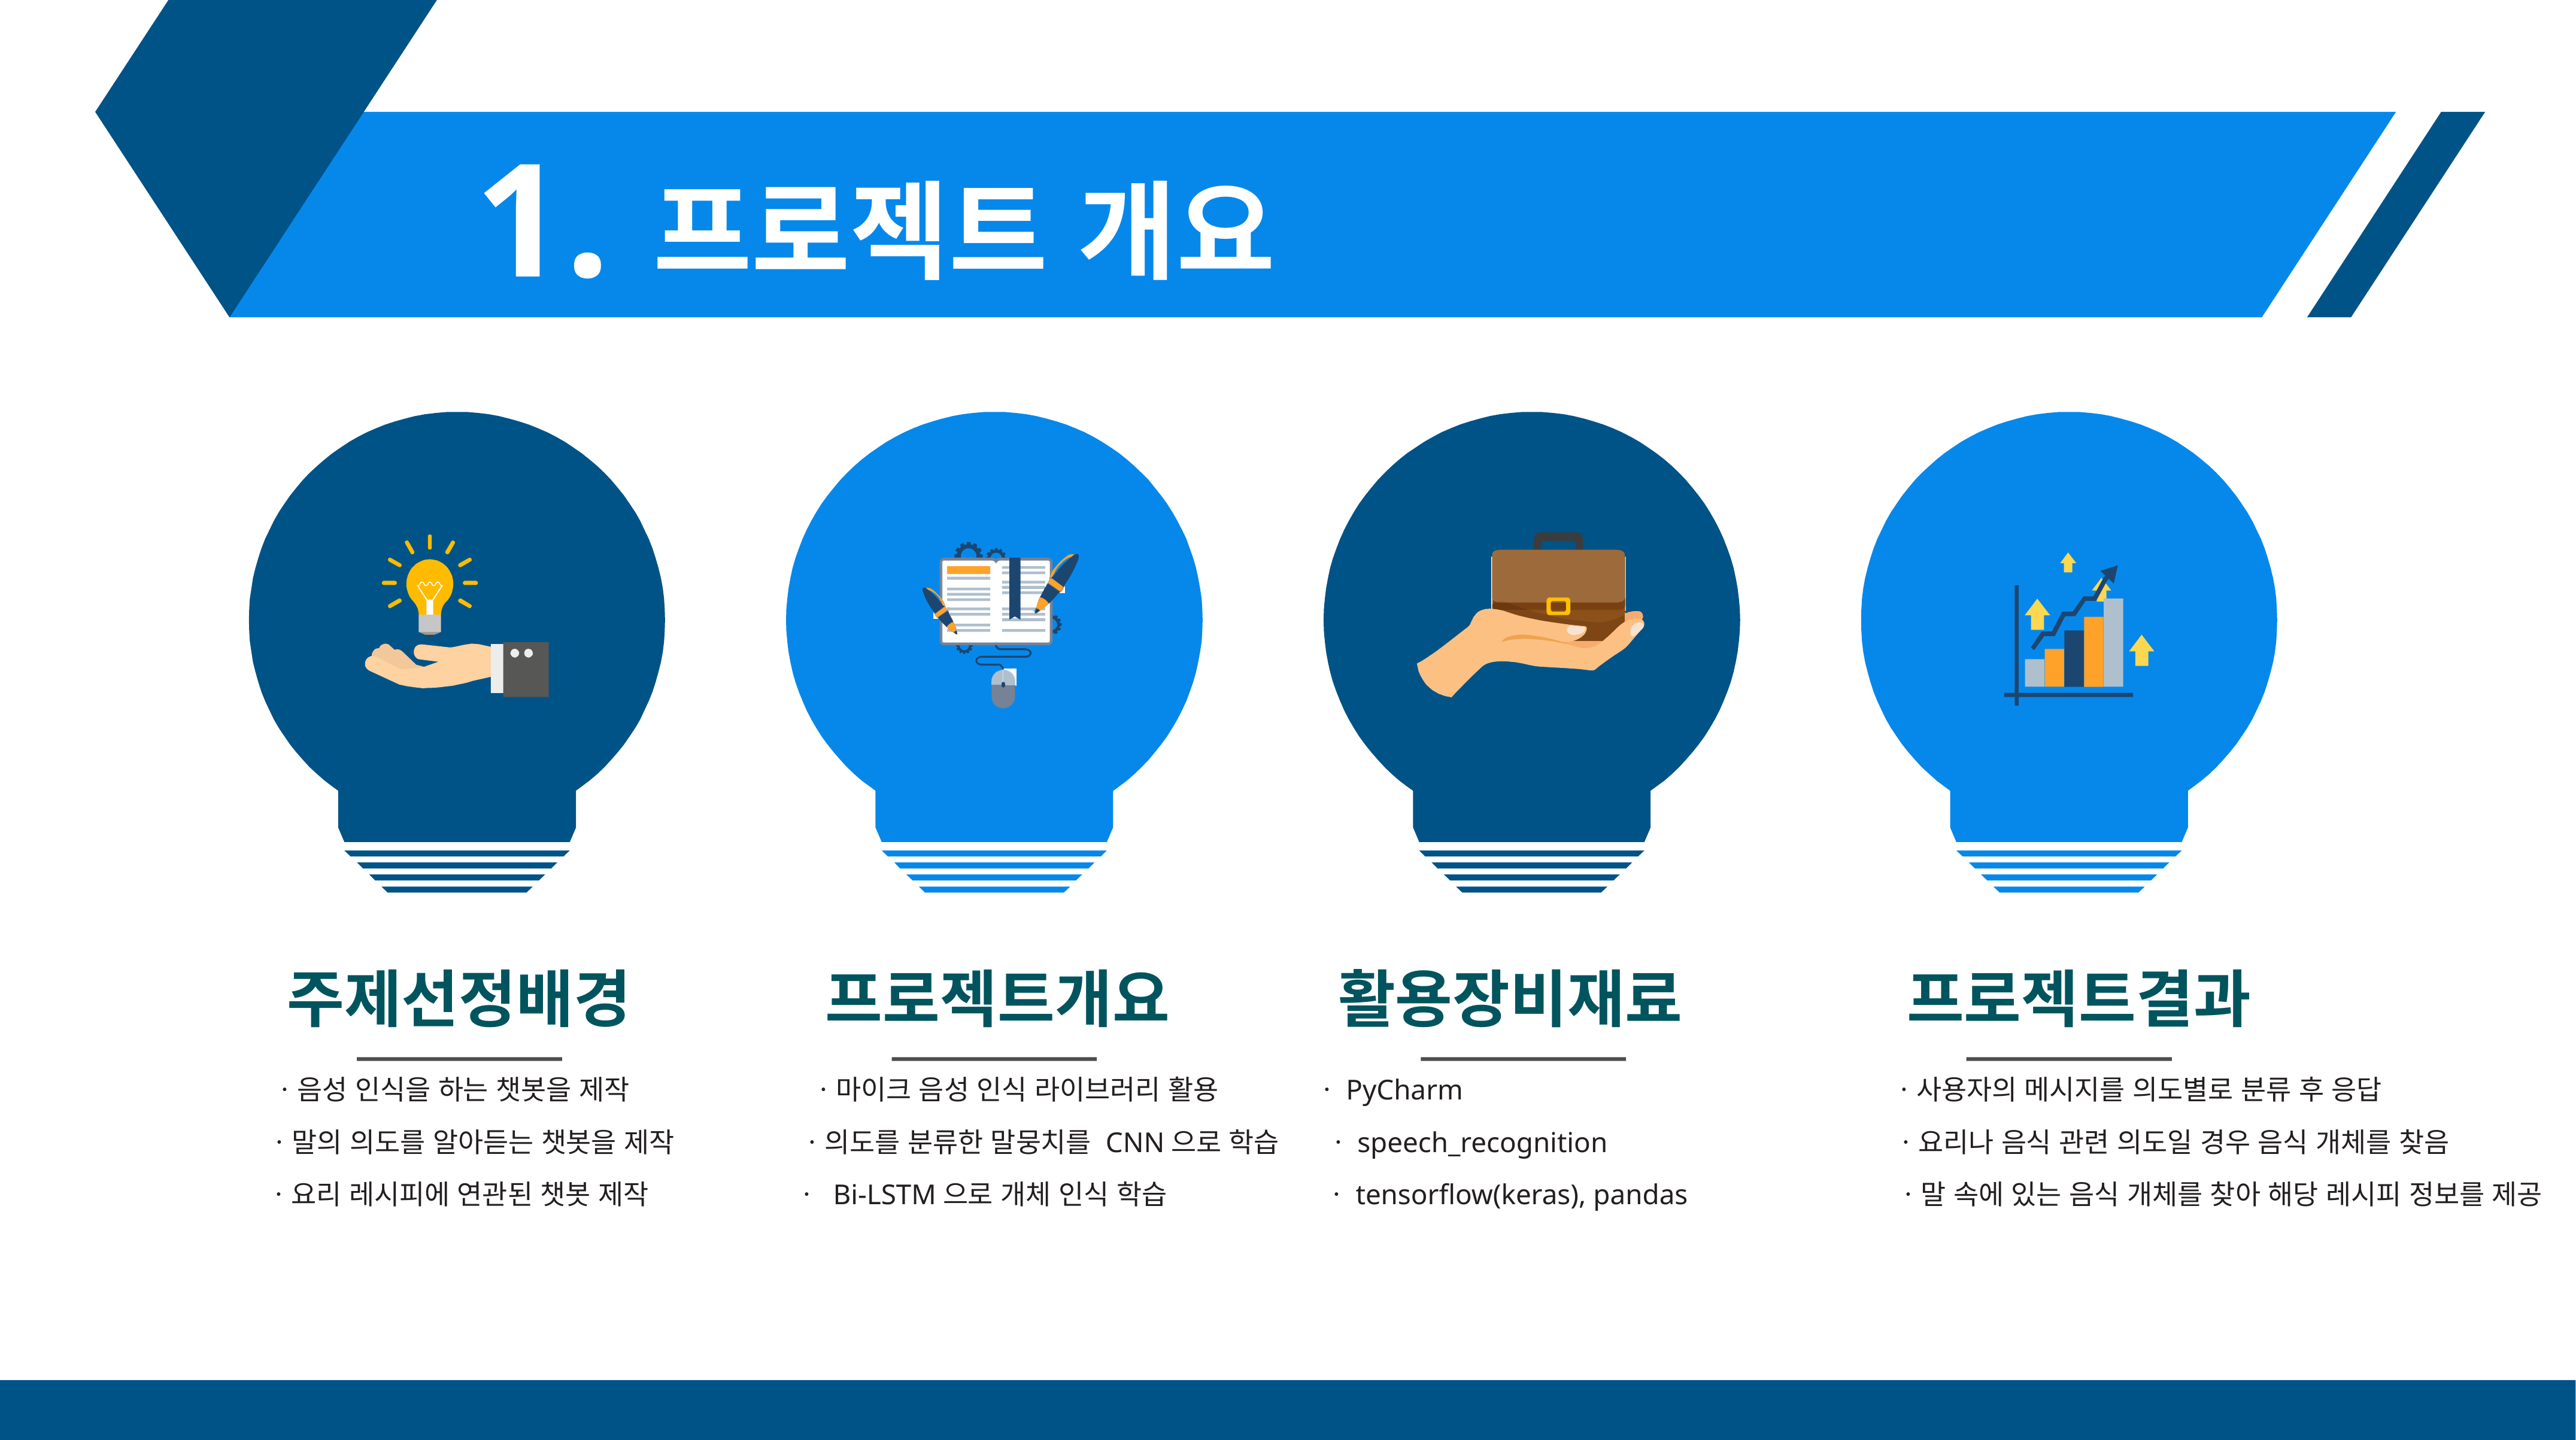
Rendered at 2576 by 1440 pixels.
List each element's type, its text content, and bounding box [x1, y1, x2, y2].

text_box ㆍ Bi-LSTM으로 개체 인식 학습 [794, 1177, 1167, 1210]
text_box [2307, 111, 2486, 318]
text_box 주제선정배경 [287, 959, 632, 1035]
text_box ㆍ요리 레시피에 연관된 챗봇 제작 [266, 1177, 649, 1210]
text_box ㆍtensorflow(keras), pandas [1324, 1177, 1689, 1210]
text_box [0, 1380, 2576, 1440]
text_box ㆍ요리나 음식 관련 의도일 경우 음식 개체를 찾음 [1893, 1125, 2450, 1158]
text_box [922, 542, 1079, 709]
text_box 1. [475, 119, 610, 308]
text_box [0, 0, 2576, 1380]
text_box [1861, 412, 2278, 893]
text_box 프로젝트 개요 [653, 163, 1276, 293]
text_box ㆍ음성 인식을 하는 챗봇을 제작 [272, 1072, 630, 1105]
text_box ㆍ말의 의도를 알아듣는 챗봇을 제작 [266, 1125, 675, 1158]
text_box ㆍspeech_recognition [1325, 1125, 1622, 1158]
text_box 프로젝트개요 [825, 959, 1170, 1035]
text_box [785, 412, 1203, 893]
text_box ㆍ사용자의 메시지를 의도별로 분류 후 응답 [1891, 1072, 2383, 1105]
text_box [1416, 532, 1644, 698]
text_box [365, 534, 549, 697]
text_box [95, 0, 437, 318]
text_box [248, 412, 666, 893]
text_box 활용장비재료 [1338, 959, 1683, 1035]
text_box ㆍ의도를 분류한 말뭉치를 CNN으로 학습 [799, 1125, 1280, 1158]
text_box ㆍ말 속에 있는 음식 개체를 찾아 해당 레시피 정보를 제공 [1895, 1177, 2543, 1210]
text_box ㆍ마이크 음성 인식 라이브러리 활용 [811, 1072, 1219, 1105]
text_box [230, 111, 2396, 318]
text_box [1323, 412, 1741, 893]
text_box ㆍPyCharm [1314, 1072, 1464, 1105]
text_box 프로젝트결과 [1907, 959, 2252, 1035]
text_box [2004, 552, 2155, 706]
